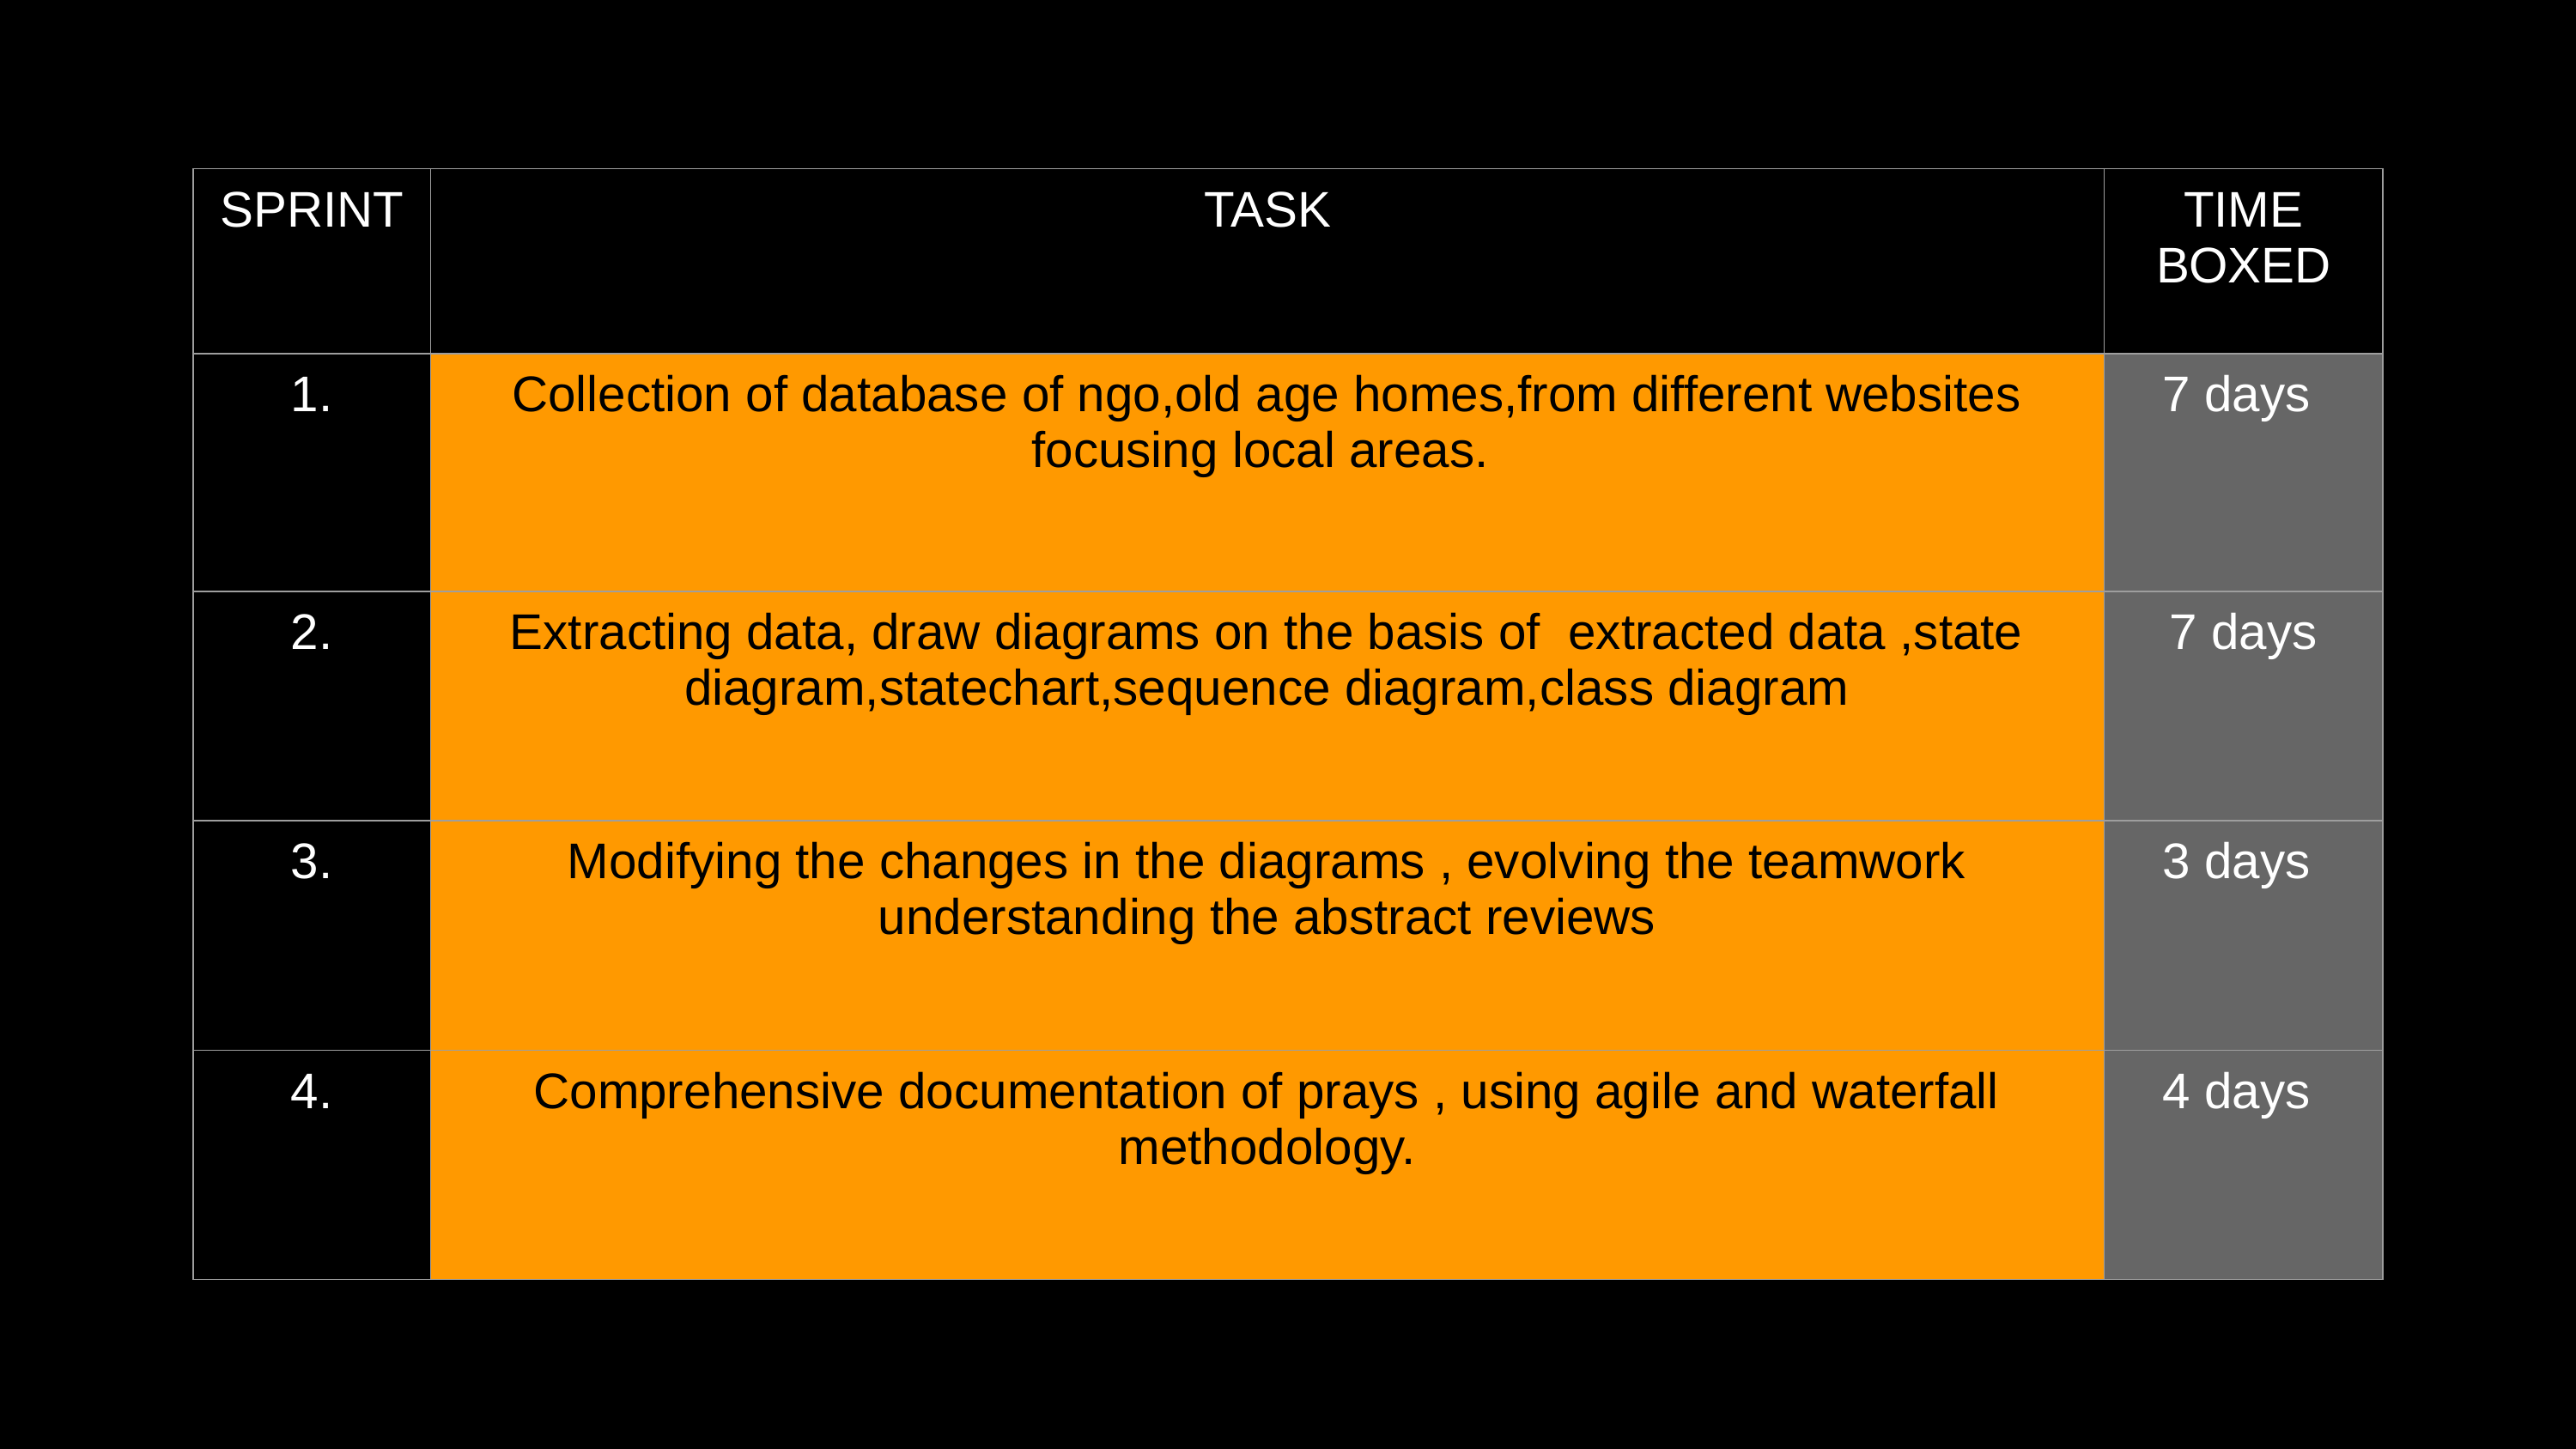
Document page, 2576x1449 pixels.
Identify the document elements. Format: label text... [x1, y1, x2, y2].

table_cell 3 days [2105, 822, 2382, 1050]
table_cell Modifying the changes in the diagrams , evolving the teamwork understanding the abstract reviews [431, 822, 2104, 1050]
table_cell 2. [194, 592, 430, 820]
table_cell Collection of database of ngo,old age homes,from different websites focusing local areas. [431, 355, 2104, 591]
table_cell 4. [194, 1051, 430, 1279]
table_header SPRINT [194, 169, 430, 303]
table_cell 4 days [2105, 1051, 2382, 1279]
table_header TASK [431, 169, 2104, 353]
table_cell Extracting data, draw diagrams on the basis of extracted data ,state diagram,statechart,sequence diagram,class diagram [431, 592, 2104, 820]
table_cell 3. [194, 822, 430, 1050]
table_cell 7 days [2105, 592, 2382, 820]
table_cell 7 days [2105, 355, 2382, 591]
table_cell 1. [194, 356, 430, 591]
text_box [64, 303, 1224, 356]
table_header TIME BOXED [2105, 169, 2382, 353]
table_cell Comprehensive documentation of prays , using agile and waterfall methodology. [431, 1051, 2104, 1279]
